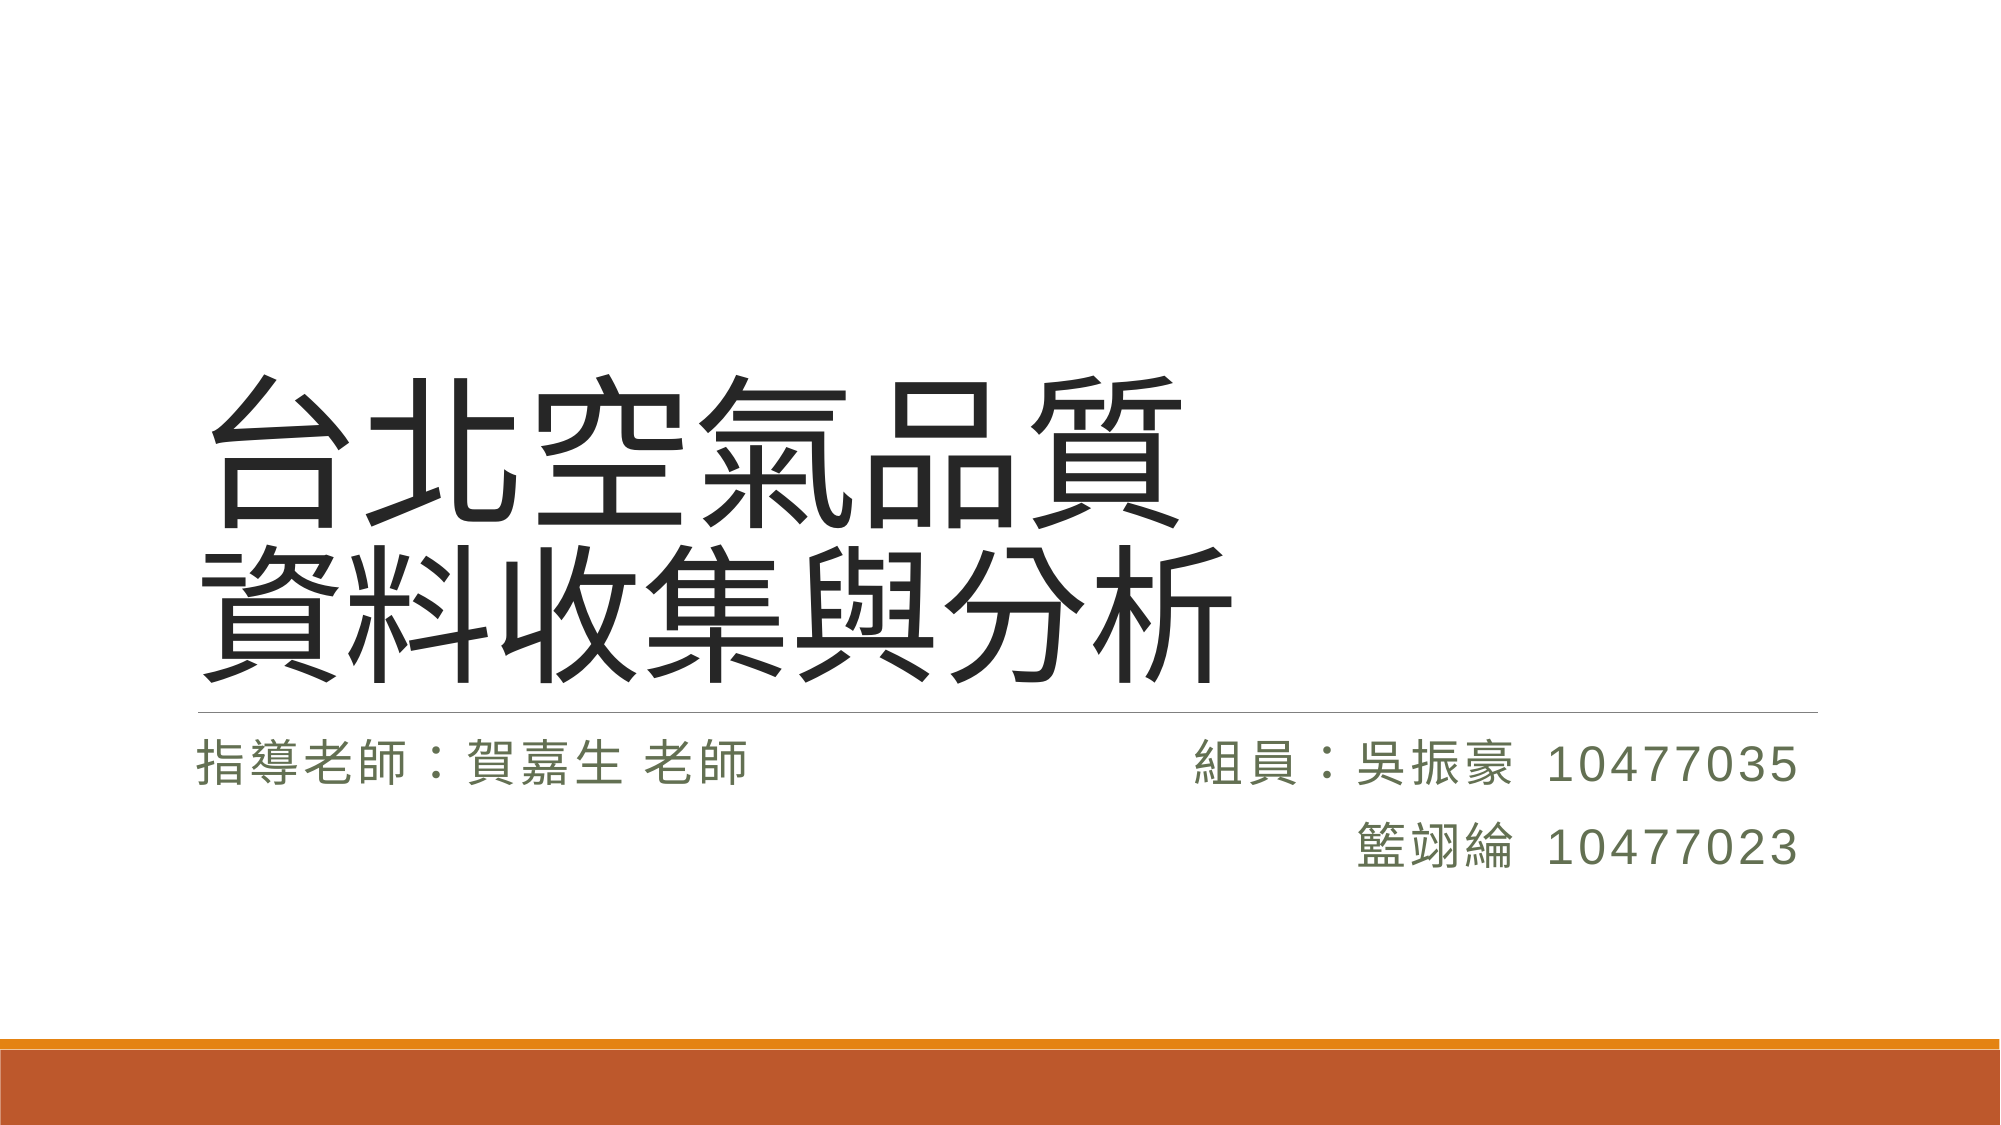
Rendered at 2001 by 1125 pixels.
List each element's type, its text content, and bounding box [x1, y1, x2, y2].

text_box 組員：吳振豪 10477035 籃翊綸 10477023 [1029, 730, 1813, 919]
title 台北空氣品質 資料收集與分析 [180, 124, 1830, 710]
subtitle 指導老師：賀嘉生 老師 [180, 730, 964, 919]
